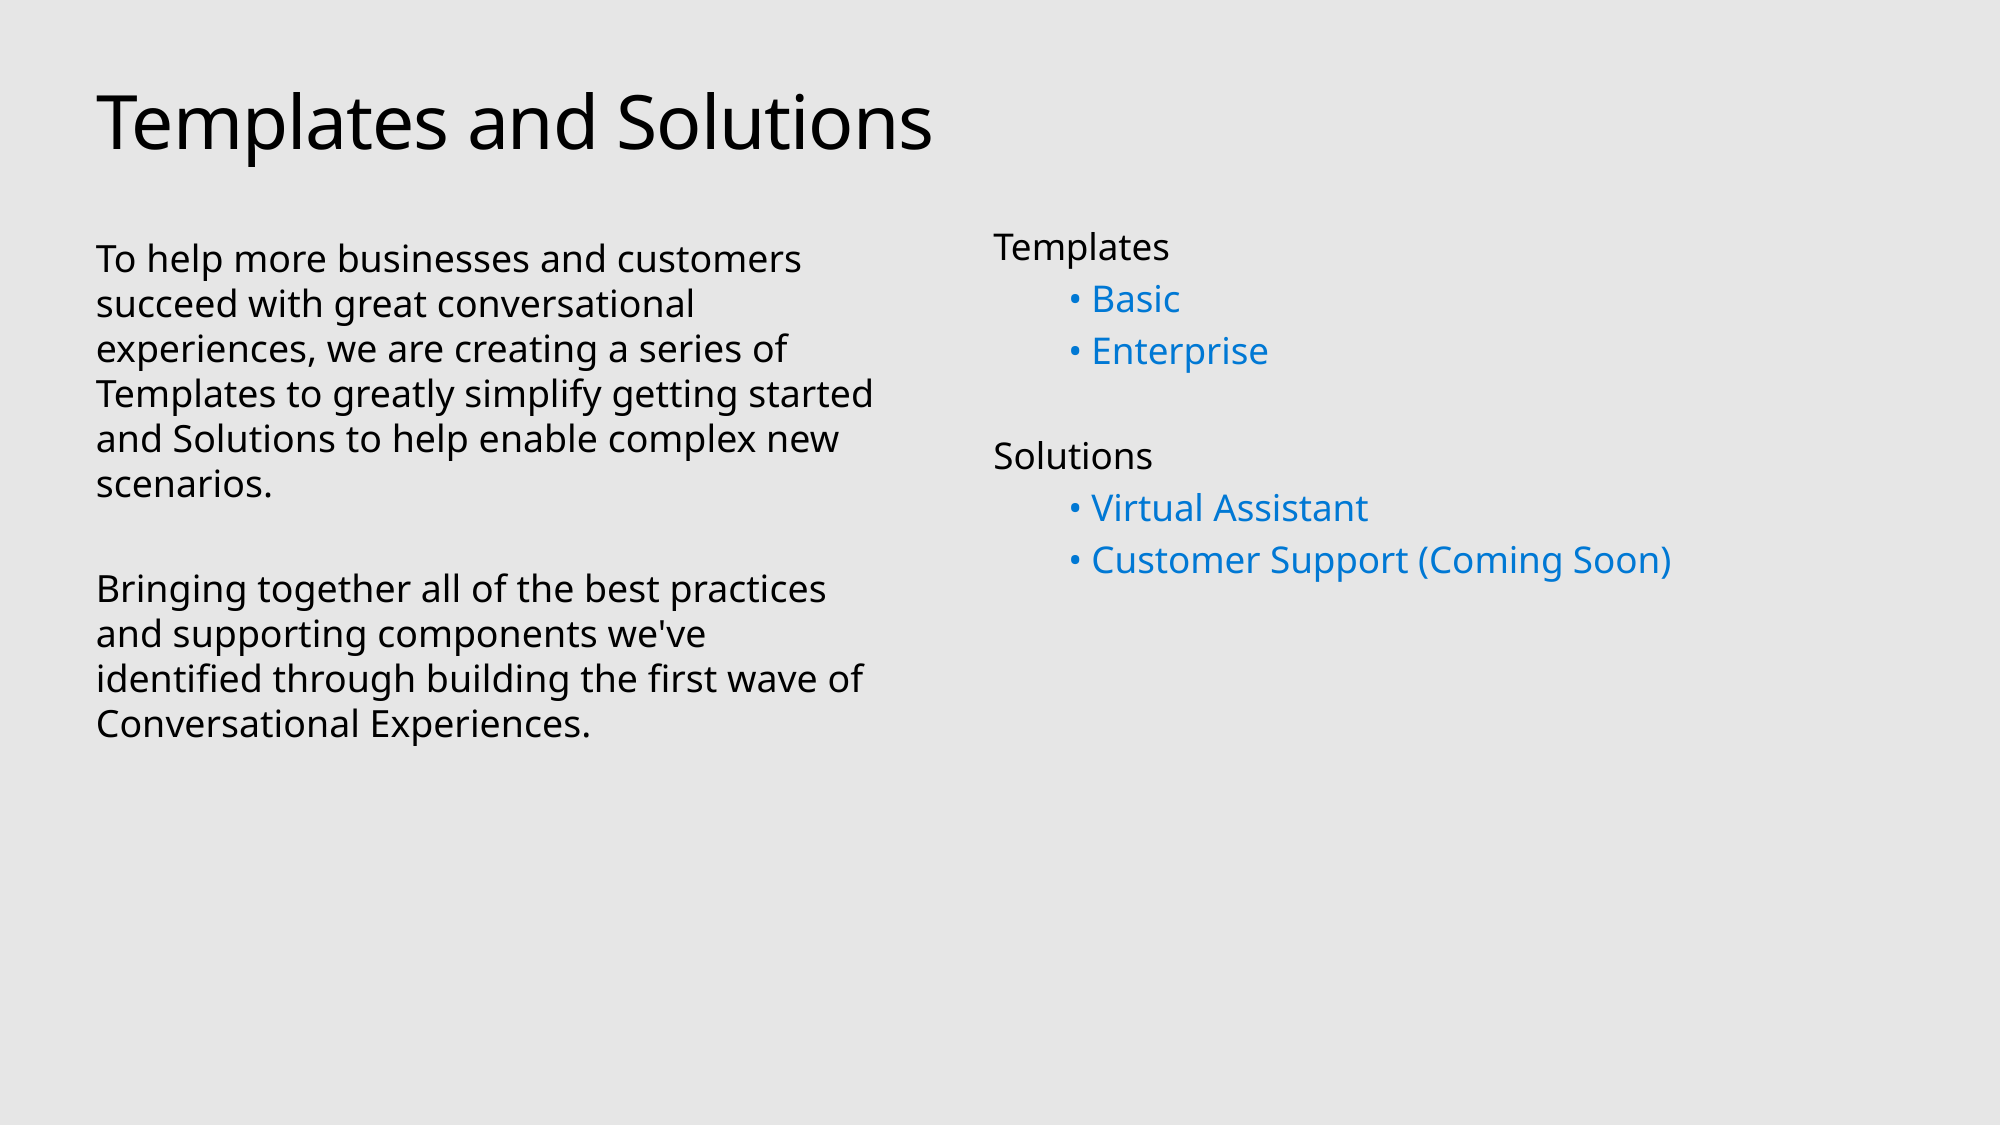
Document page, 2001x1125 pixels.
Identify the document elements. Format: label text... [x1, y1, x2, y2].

title Templates and Solutions [96, 75, 1090, 257]
list To help more businesses and customers succeed with great conversational experiences, we are creating a series of Templates to greatly simplify getting started and Solutions to help enable complex new scenarios. Bringing together all of the best practices and supporting components we've identified through building the first wave of Conversational Experiences. [95, 235, 875, 708]
text_box Templates • Basic • Enterprise Solutions • Virtual Assistant • Customer Support (Coming Soon) [963, 204, 1982, 606]
